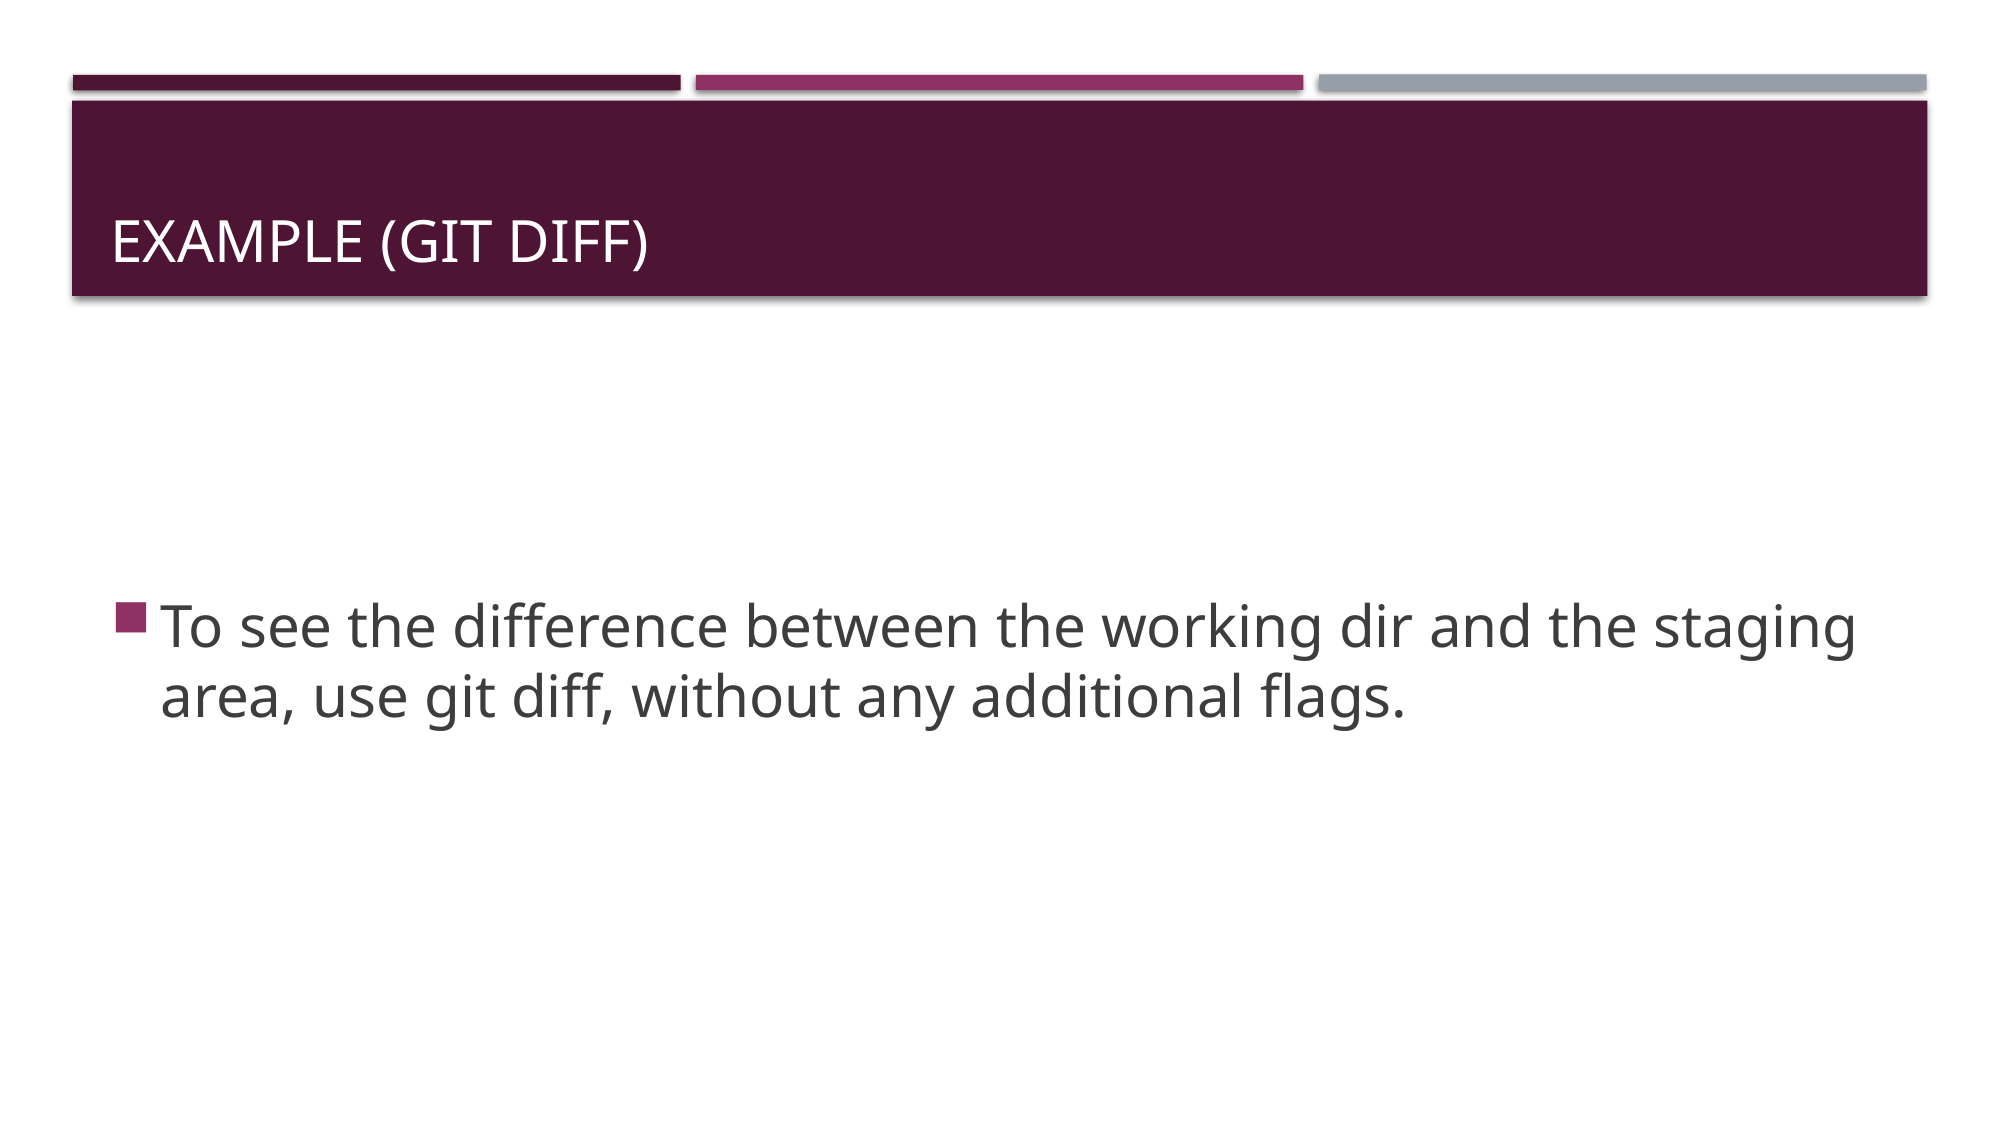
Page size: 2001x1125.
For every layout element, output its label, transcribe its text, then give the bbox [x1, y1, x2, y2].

title Example (Git diff) [95, 115, 1905, 282]
list To see the difference between the working dir and the staging area, use git diff, without any additional flags. [95, 357, 1905, 962]
